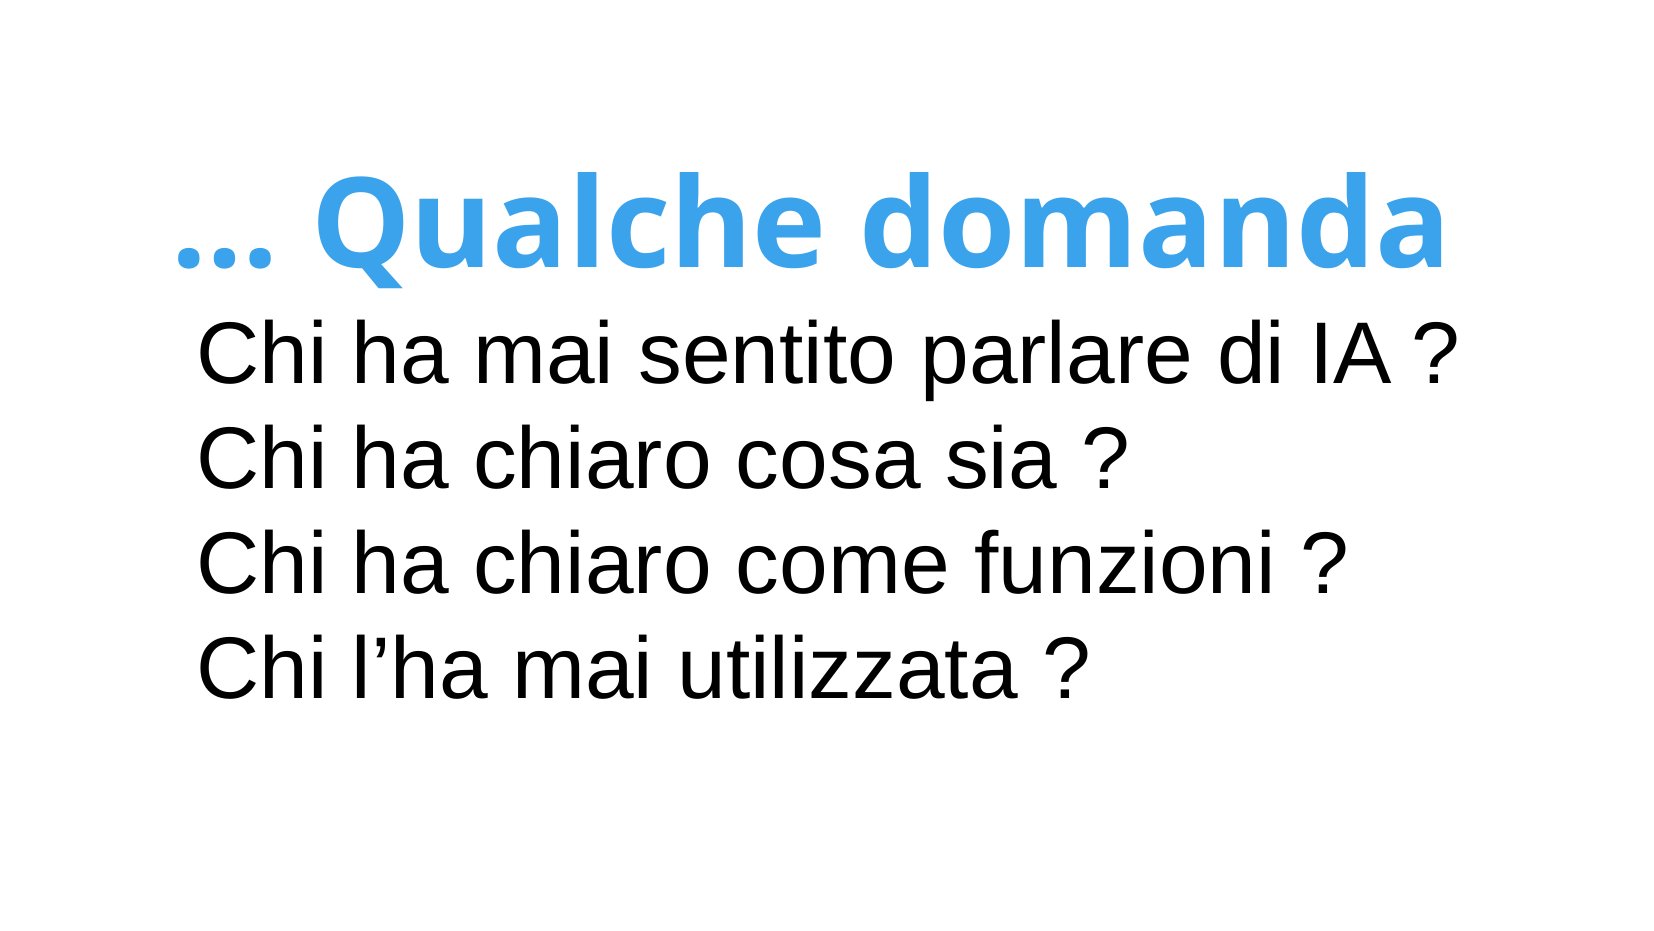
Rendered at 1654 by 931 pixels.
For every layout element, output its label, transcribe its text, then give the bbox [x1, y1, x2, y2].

text_box Chi ha mai sentito parlare di IA ? Chi ha chiaro cosa sia ? Chi ha chiaro come funzioni ? Chi l’ha mai utilizzata ? [147, 236, 1476, 776]
title … Qualche domanda [147, 140, 1476, 236]
